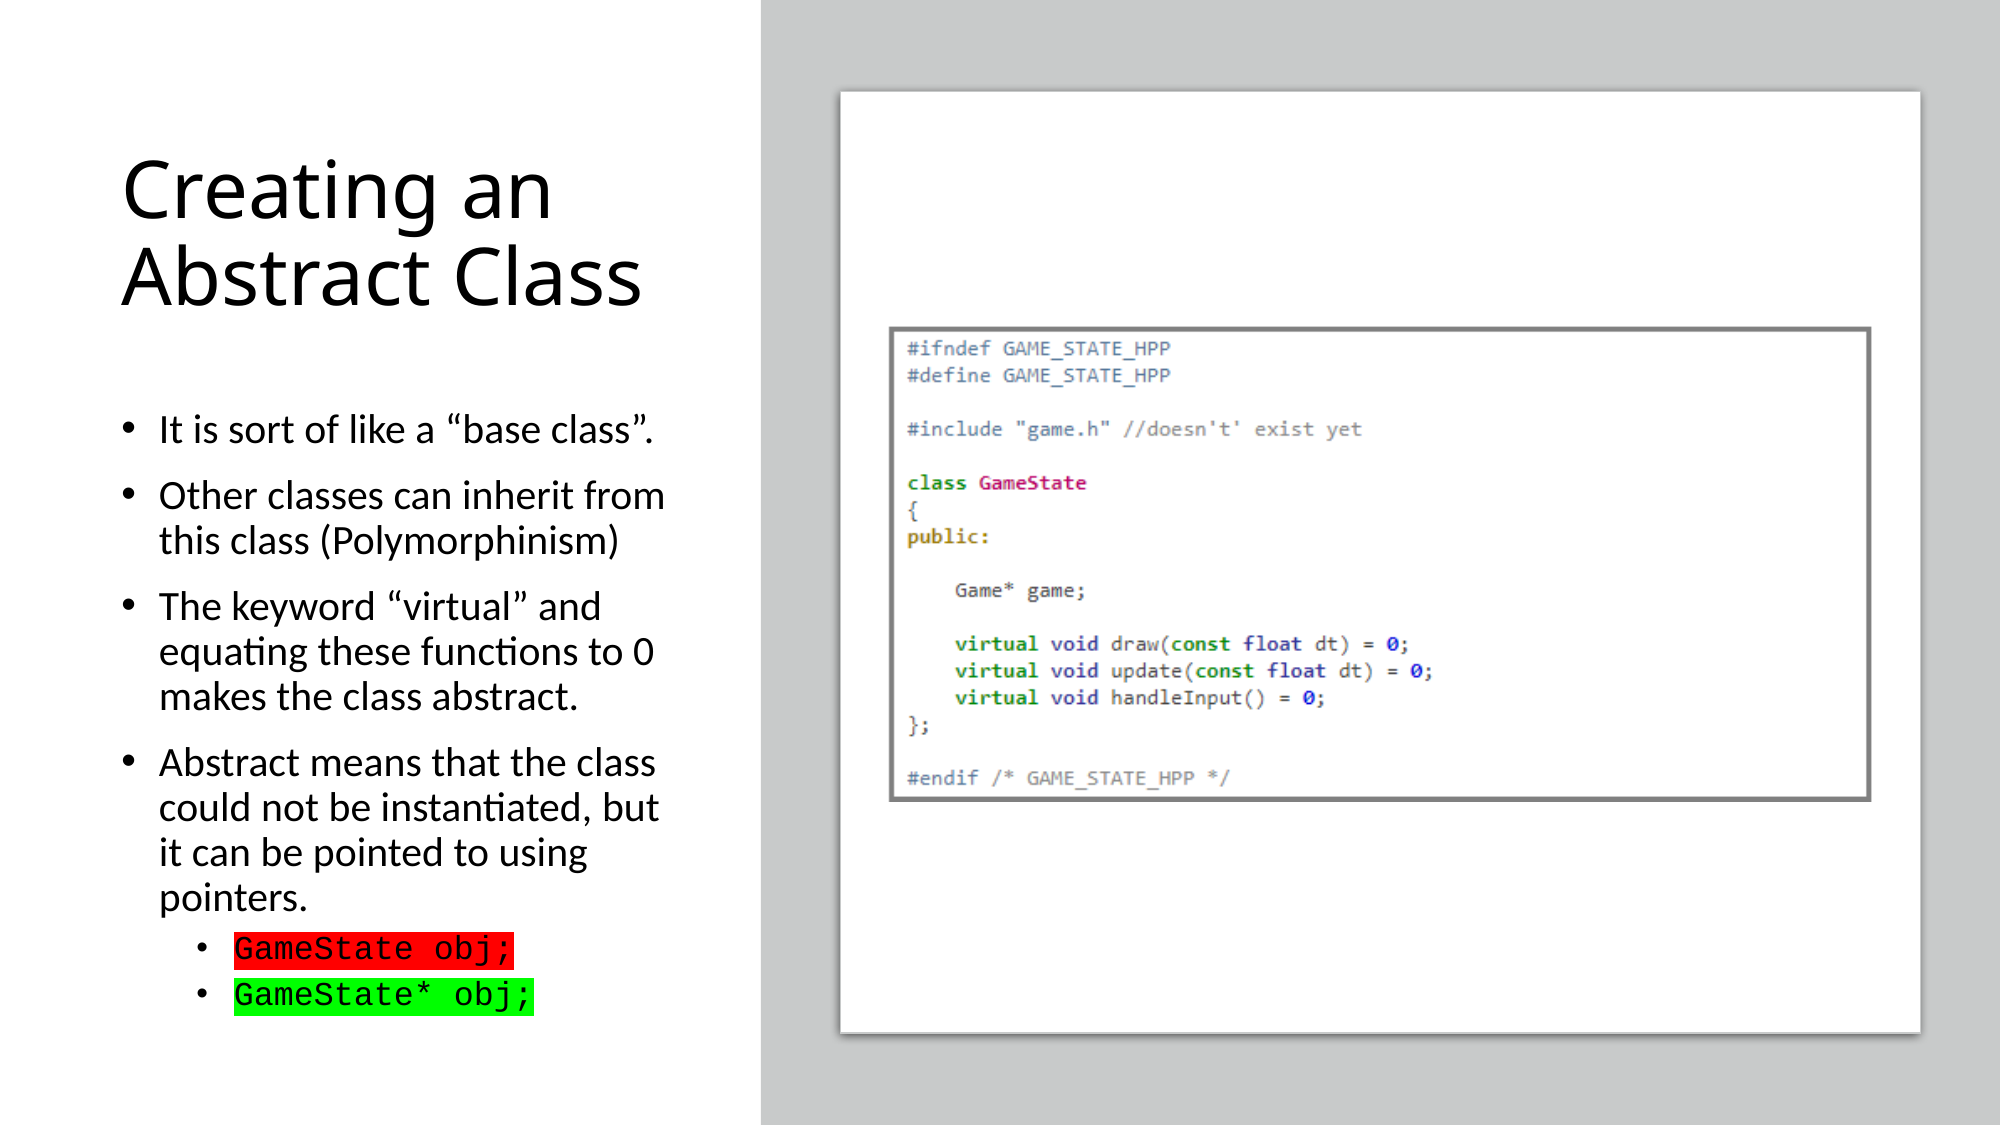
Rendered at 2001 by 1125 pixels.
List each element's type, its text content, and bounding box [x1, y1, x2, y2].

picture [886, 322, 1875, 802]
title Creating an Abstract Class [106, 103, 682, 370]
text_box [760, 0, 2000, 1125]
list It is sort of like a “base class”. Other classes can inherit from this class (Polymorphinism) The keyword “virtual” and equating these functions to 0 makes the class abstract. Abstract means that the class could not be instantiated, but it can be pointed to using pointers. GameState obj; GameState* obj; [106, 399, 682, 1021]
text_box [839, 90, 1922, 1034]
